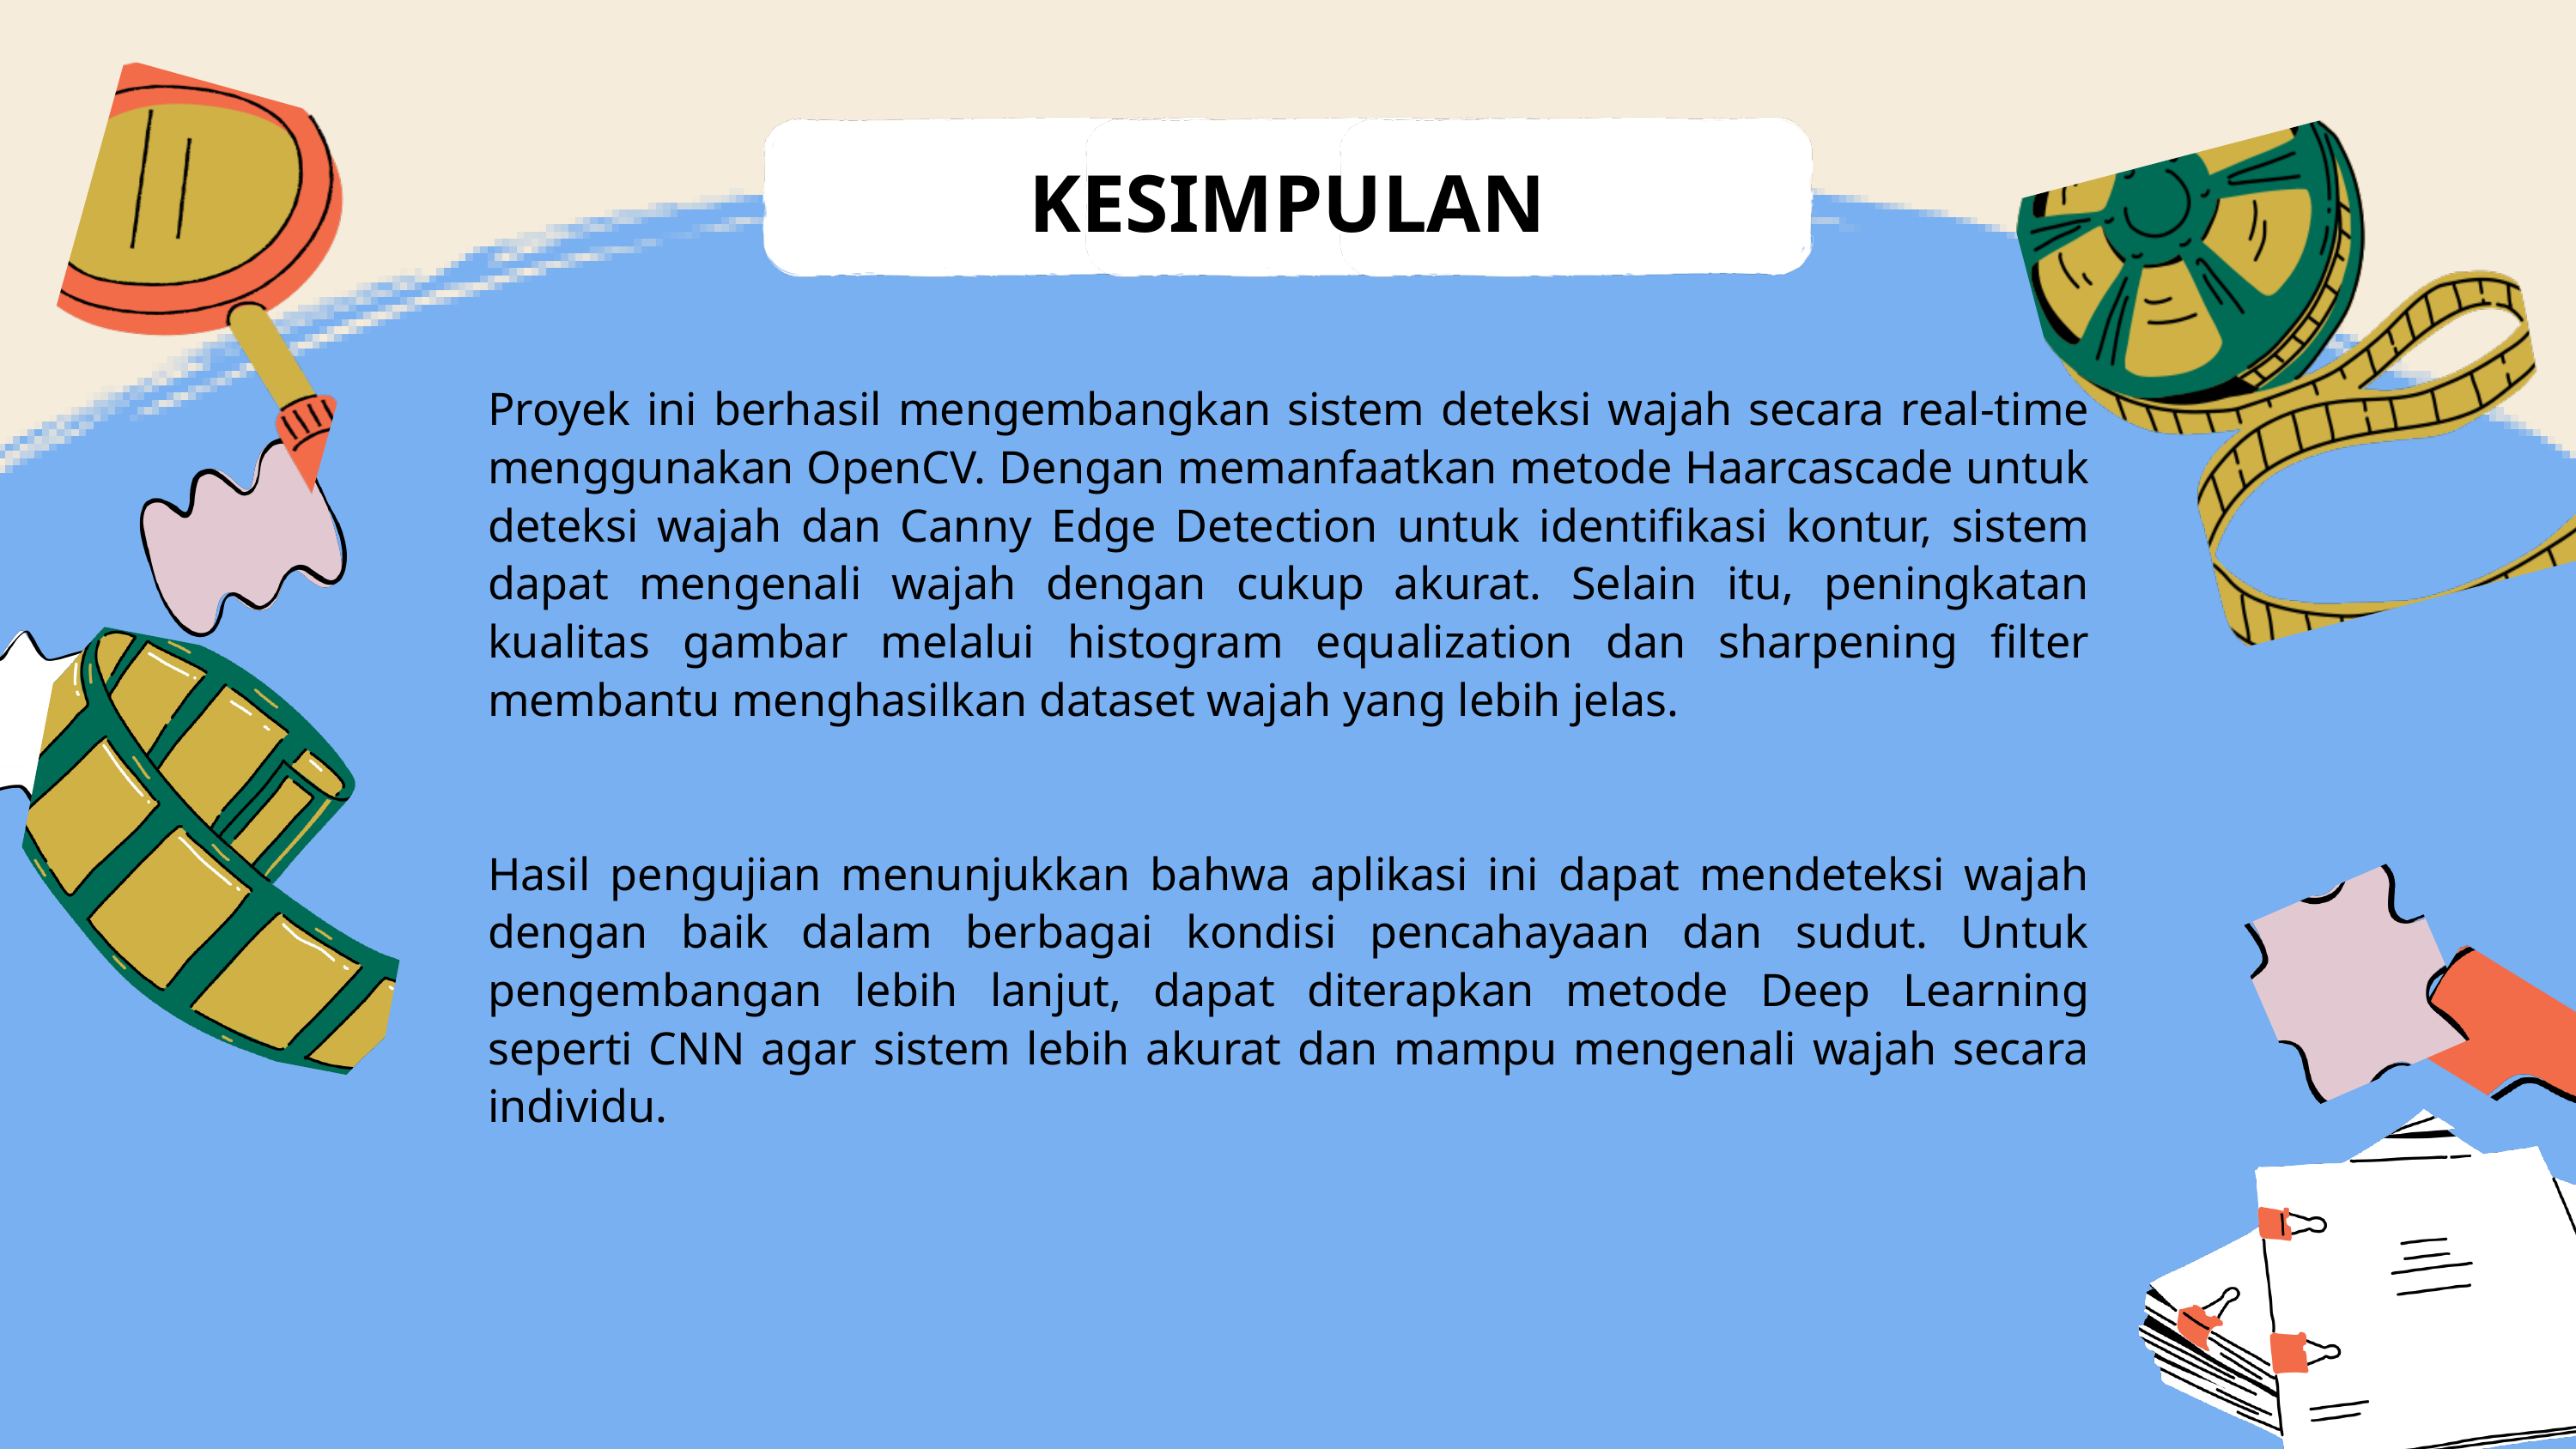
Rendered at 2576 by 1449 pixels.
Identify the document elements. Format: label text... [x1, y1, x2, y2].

text_box [0, 144, 2576, 1449]
text_box [139, 438, 348, 639]
text_box [0, 619, 451, 1081]
text_box Proyek ini berhasil mengembangkan sistem deteksi wajah secara real-time menggunakan OpenCV. Dengan memanfaatkan metode Haarcascade untuk deteksi wajah dan Canny Edge Detection untuk identifikasi kontur, sistem dapat mengenali wajah dengan cukup akurat. Selain itu, peningkatan kualitas gambar melalui histogram equalization dan sharpening filter membantu menghasilkan dataset wajah yang lebih jelas. Hasil pengujian menunjukkan bahwa aplikasi ini dapat mendeteksi wajah dengan baik dalam berbagai kondisi pencahayaan dan sudut. Untuk pengembangan lebih lanjut, dapat diterapkan metode Deep Learning seperti CNN agar sistem lebih akurat dan mampu mengenali wajah secara individu. [488, 376, 2091, 1132]
text_box [0, 630, 63, 819]
text_box [2008, 53, 2576, 677]
text_box [2230, 858, 2477, 1110]
text_box [2427, 943, 2576, 1138]
text_box [8, 58, 411, 560]
text_box [2138, 1109, 2576, 1449]
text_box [762, 116, 1814, 278]
